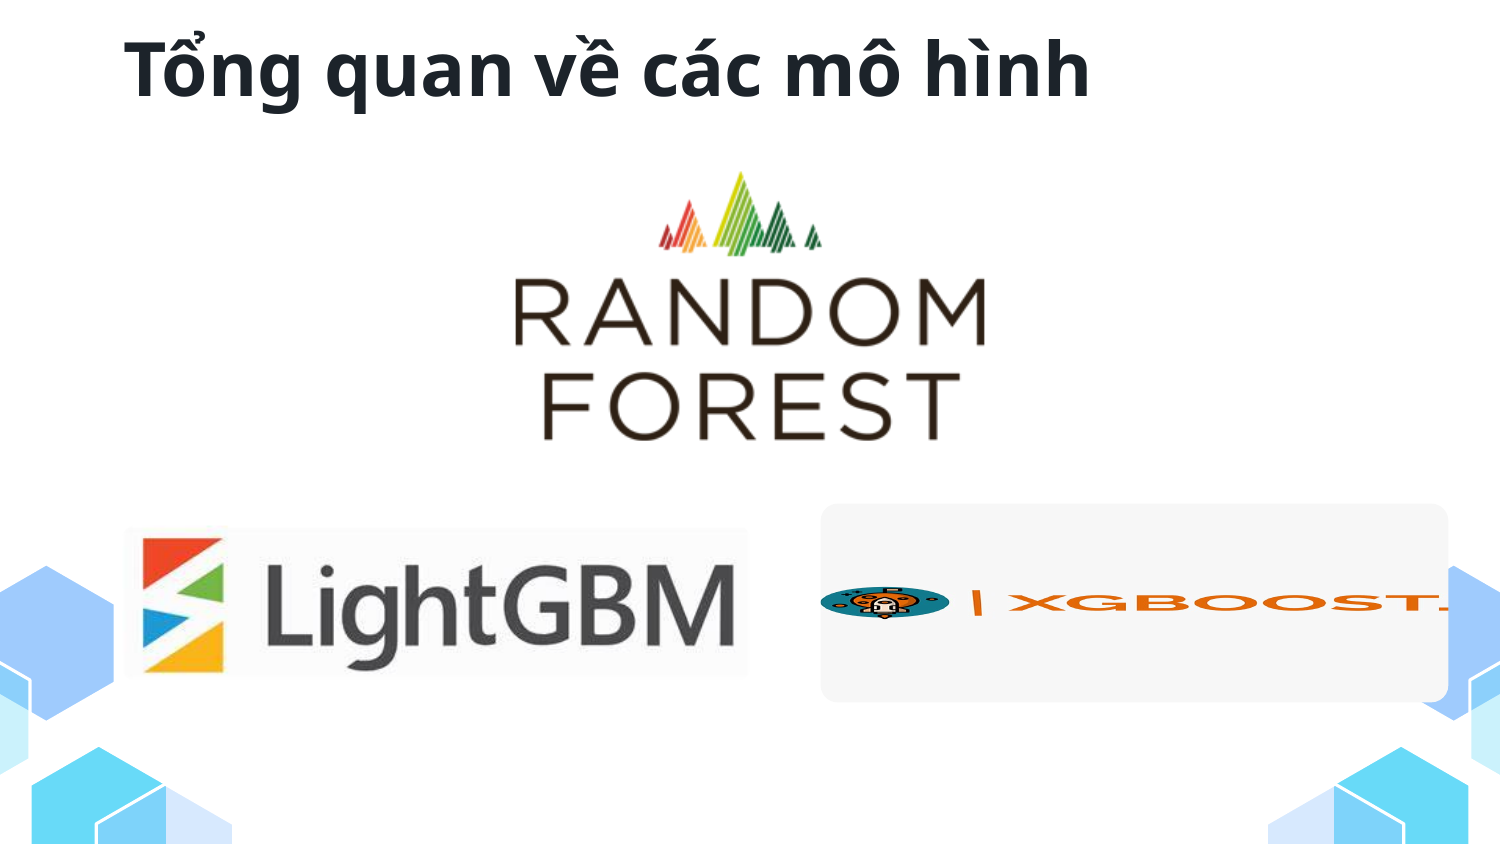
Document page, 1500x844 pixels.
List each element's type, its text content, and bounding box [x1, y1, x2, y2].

title Tổng quan về các mô hình [108, 19, 1373, 114]
picture [122, 525, 751, 681]
picture [820, 503, 1449, 703]
picture [515, 170, 985, 441]
